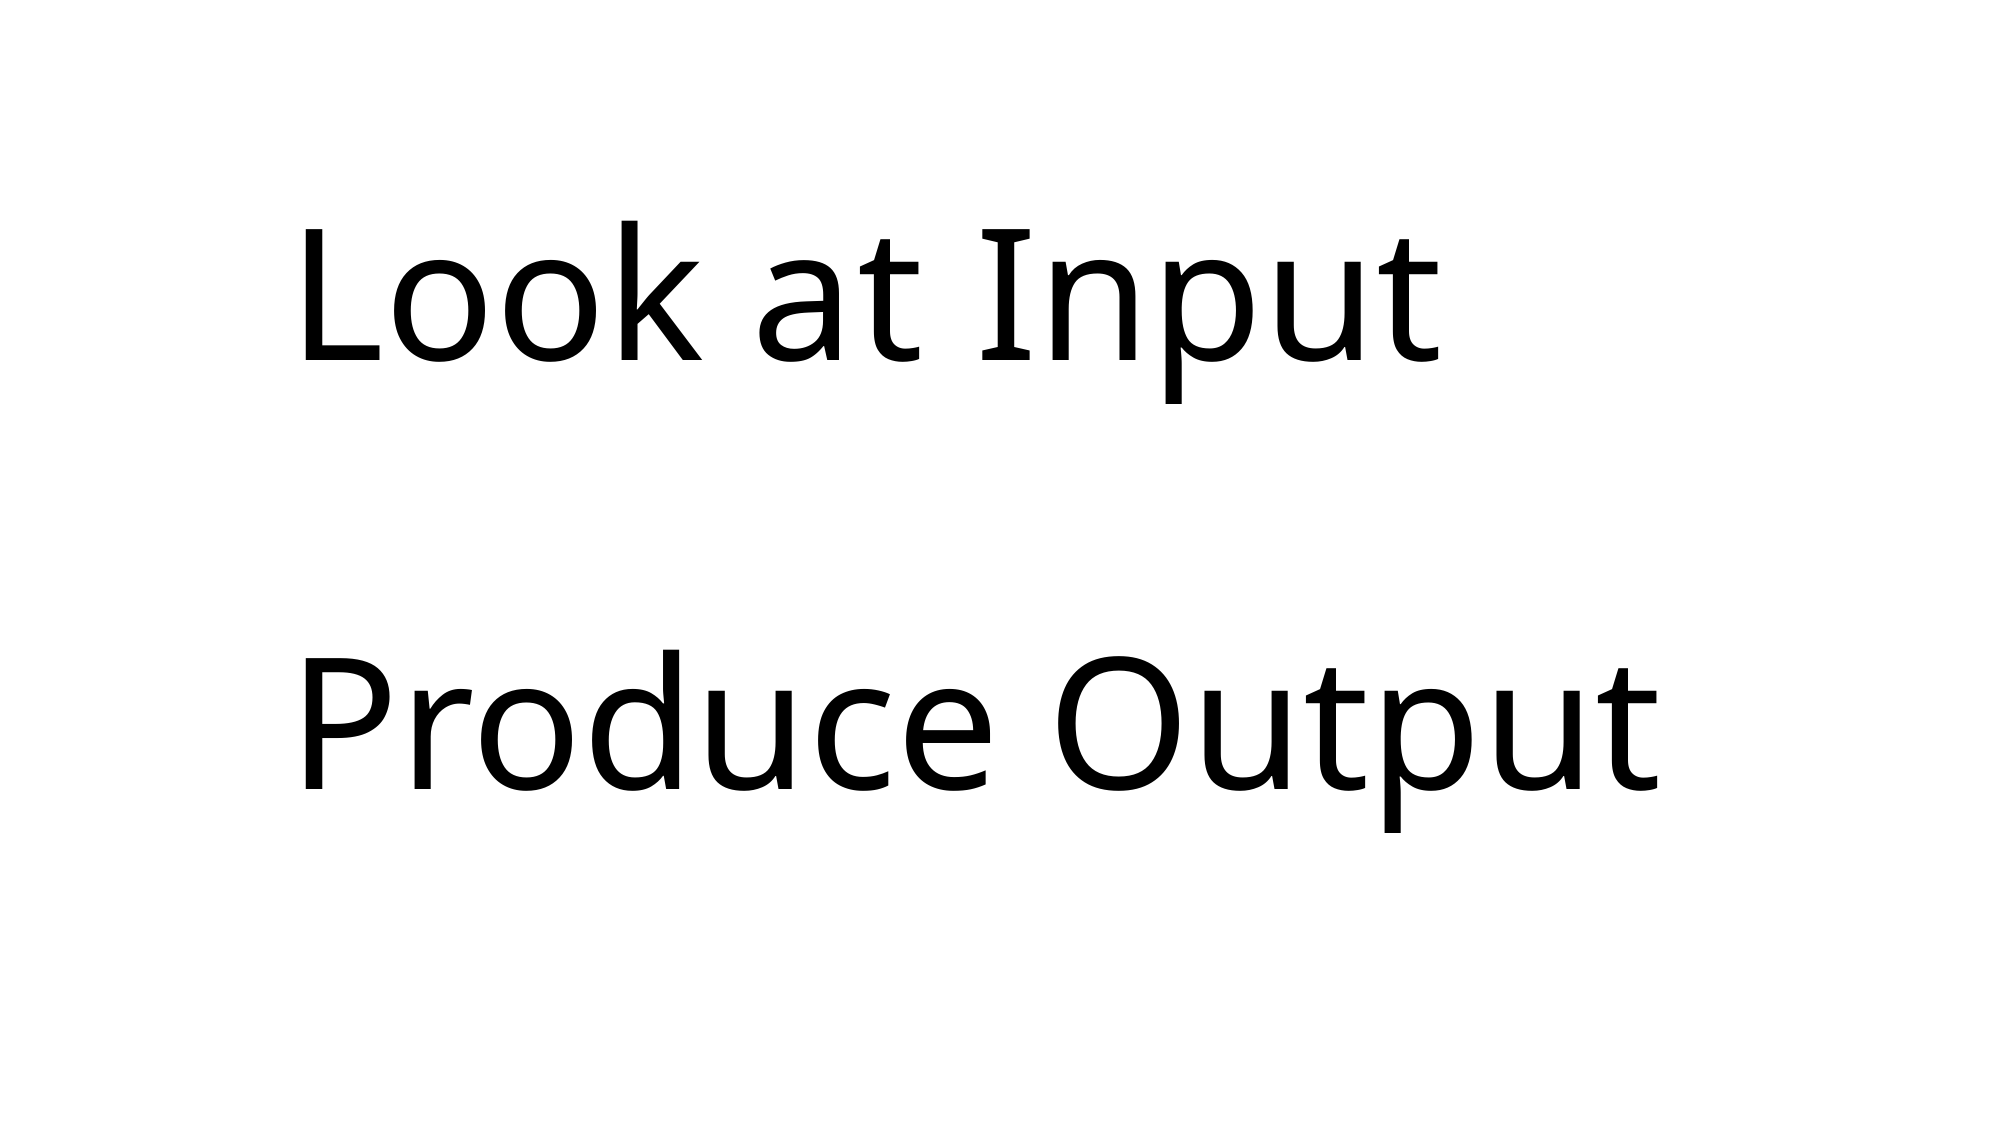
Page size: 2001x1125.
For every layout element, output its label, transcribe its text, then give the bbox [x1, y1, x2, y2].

title Look at Input Produce Output [287, 176, 1676, 827]
